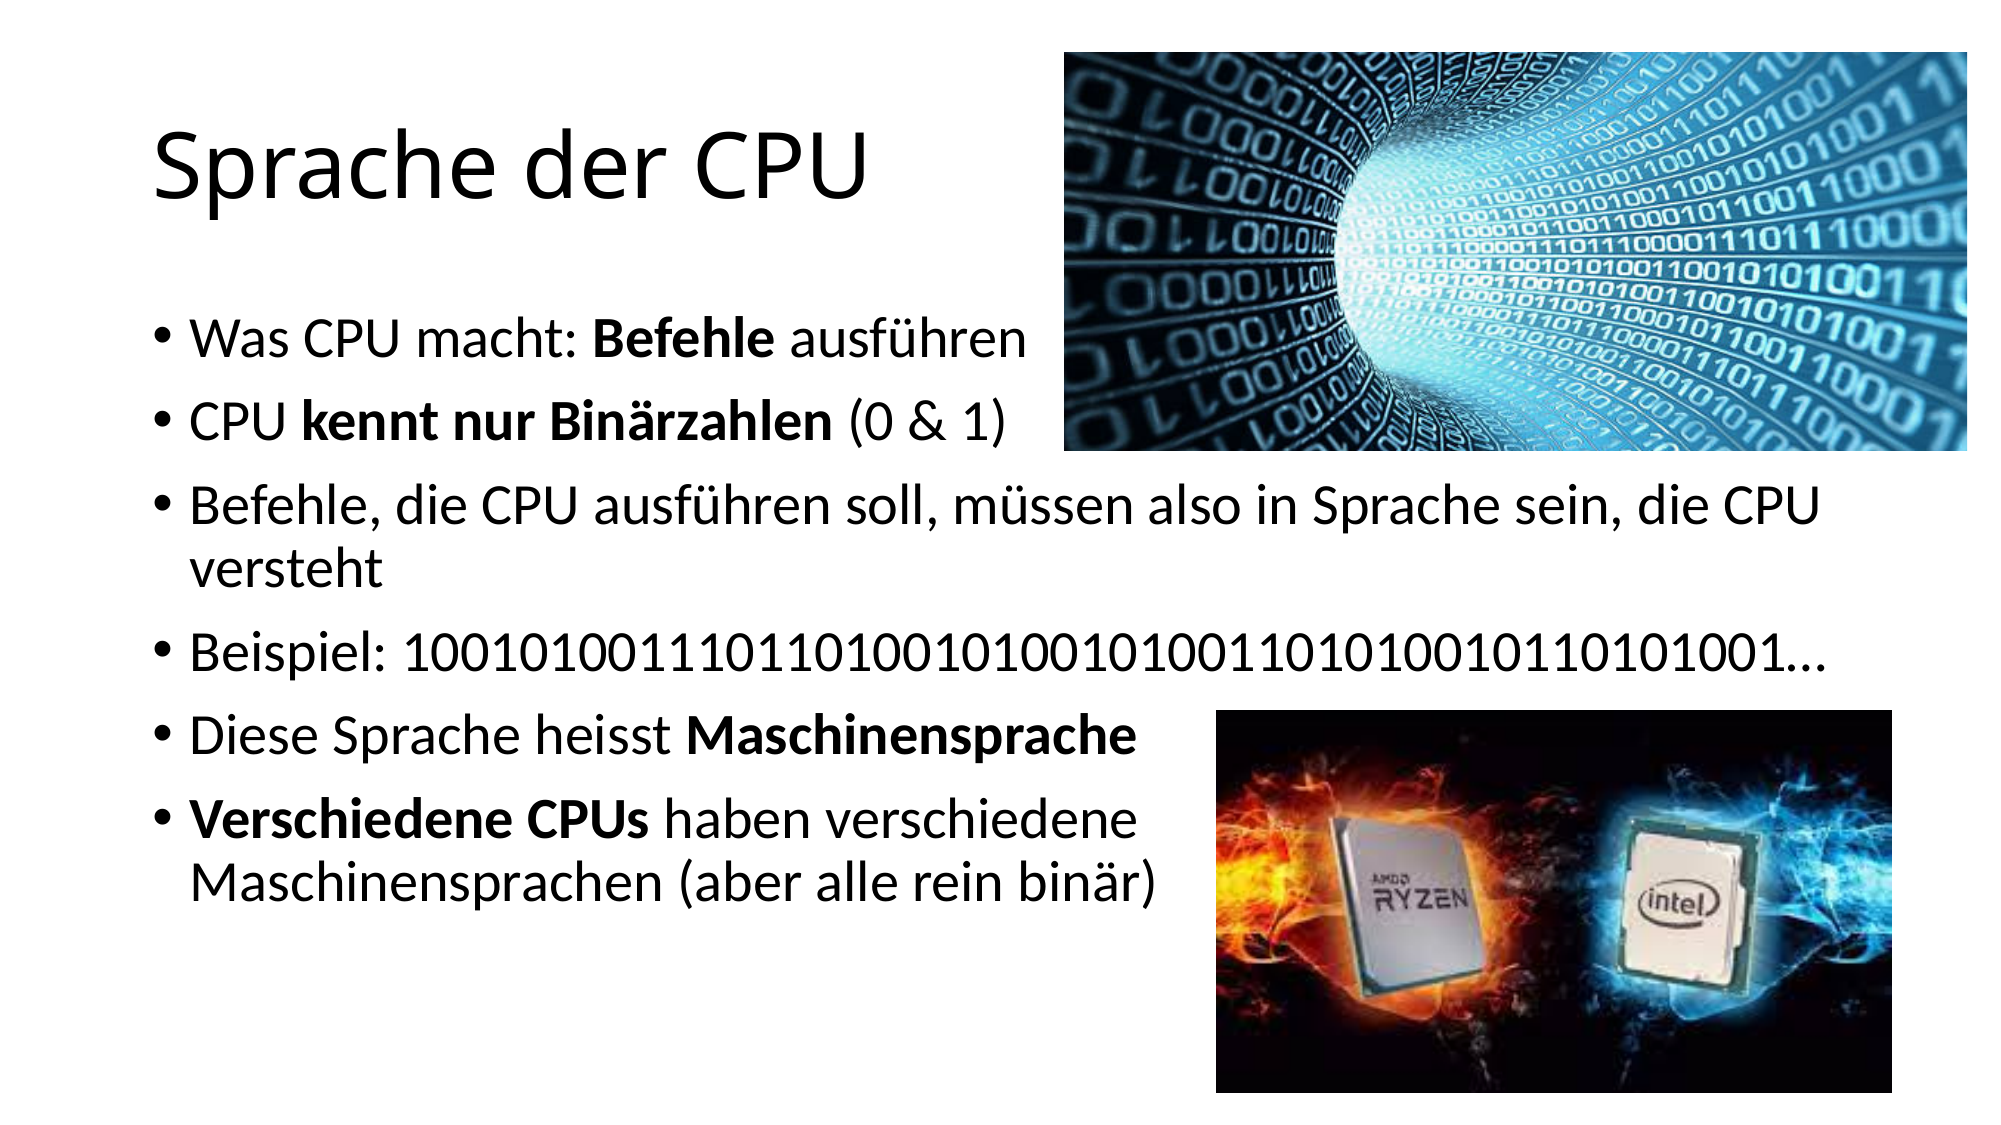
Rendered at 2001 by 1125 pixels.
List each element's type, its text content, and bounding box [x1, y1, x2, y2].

picture [1064, 52, 1968, 451]
list Was CPU macht: Befehle ausführen CPU kennt nur Binärzahlen (0 & 1) Befehle, die CPU ausführen soll, müssen also in Sprache sein, die CPU versteht Beispiel: 10010100111011010010100101001101010010110101001… Diese Sprache heisst Maschinensprache Verschiedene CPUs haben verschiedene Maschinensprachen (aber alle rein binär) [137, 299, 1920, 1125]
picture [1216, 710, 1892, 1093]
title Sprache der CPU [137, 59, 1064, 278]
